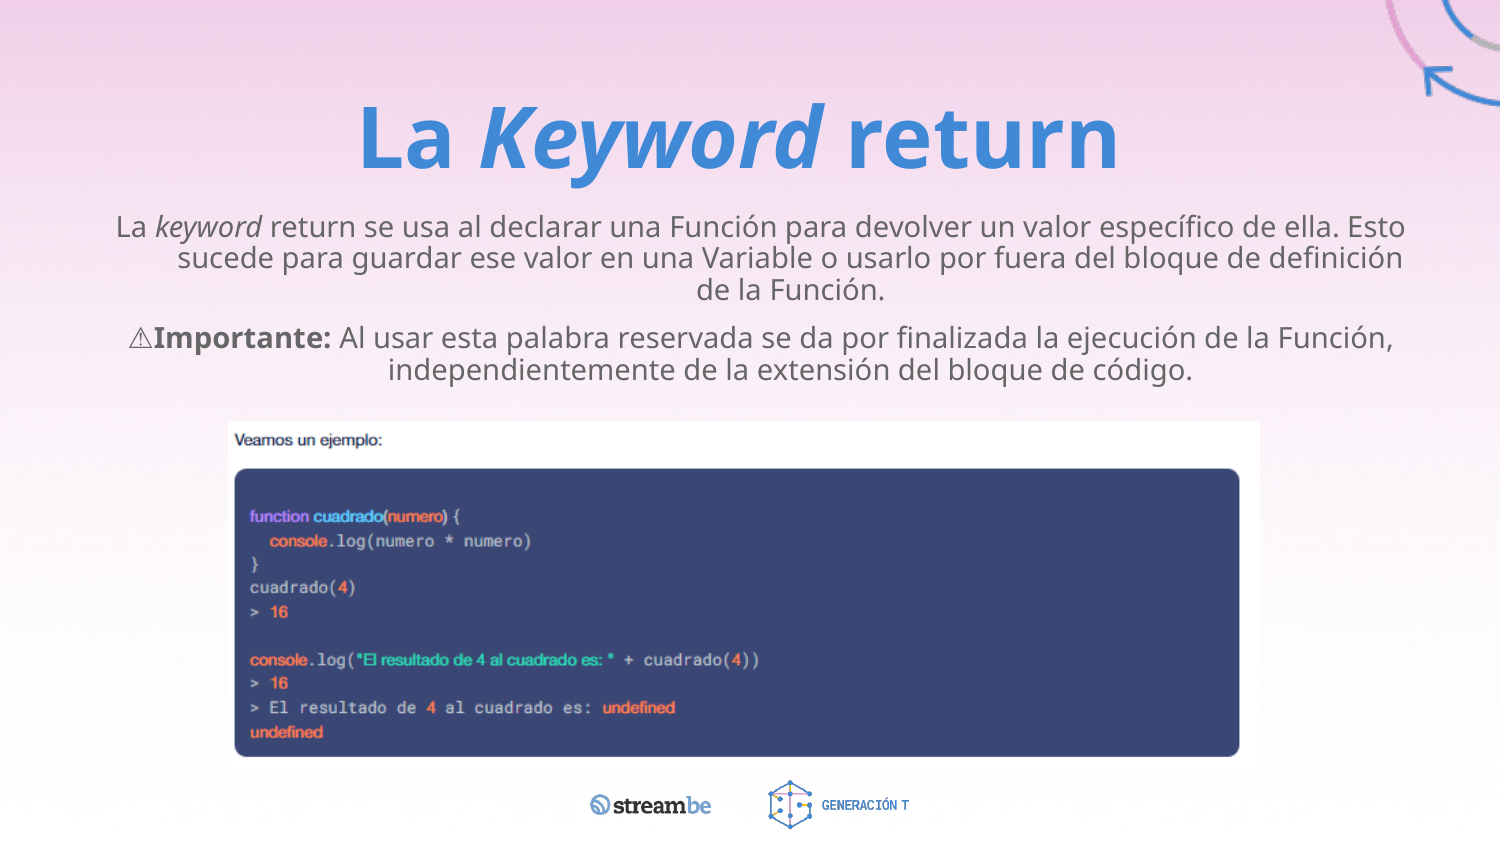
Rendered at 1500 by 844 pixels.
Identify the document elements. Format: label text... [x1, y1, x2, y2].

title La Keyword return [176, 66, 1302, 193]
picture [0, 0, 1500, 844]
subtitle La keyword return se usa al declarar una Función para devolver un valor específico de ella. Esto sucede para guardar ese valor en una Variable o usarlo por fuera del bloque de definición de la Función. ⚠️Importante: Al usar esta palabra reservada se da por finalizada la ejecución de la Función, independientemente de la extensión del bloque de código. [85, 206, 1422, 411]
